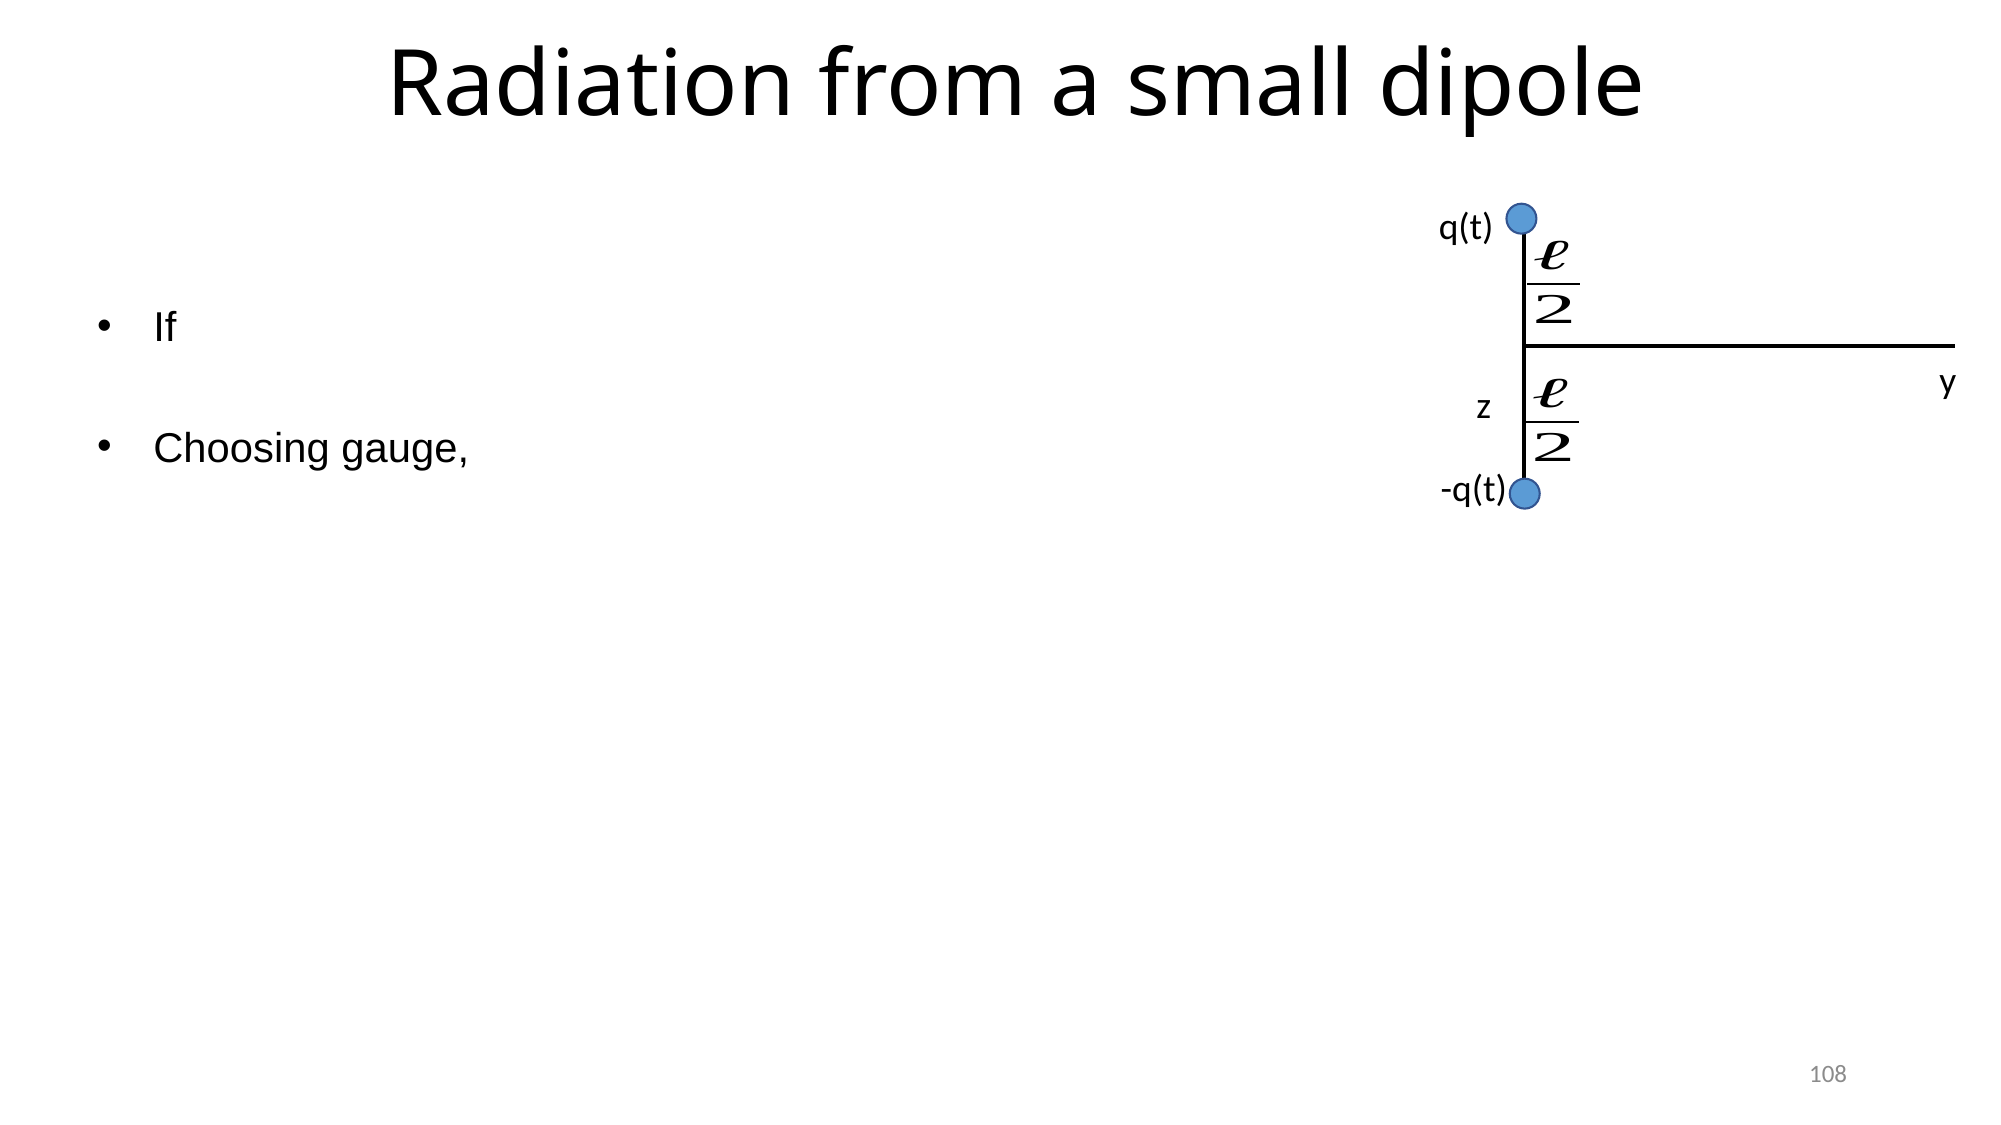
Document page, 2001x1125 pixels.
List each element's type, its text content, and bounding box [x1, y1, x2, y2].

text_box [1509, 202, 1538, 235]
text_box q(t) [1423, 194, 1509, 254]
slide_number 108 [1412, 1042, 1863, 1103]
text_box -q(t) [1425, 456, 1522, 517]
title Radiation from a small dipole [58, 5, 1975, 167]
text_box y [1924, 348, 1972, 409]
text_box [1522, 477, 1541, 510]
text_box z [1461, 373, 1507, 434]
